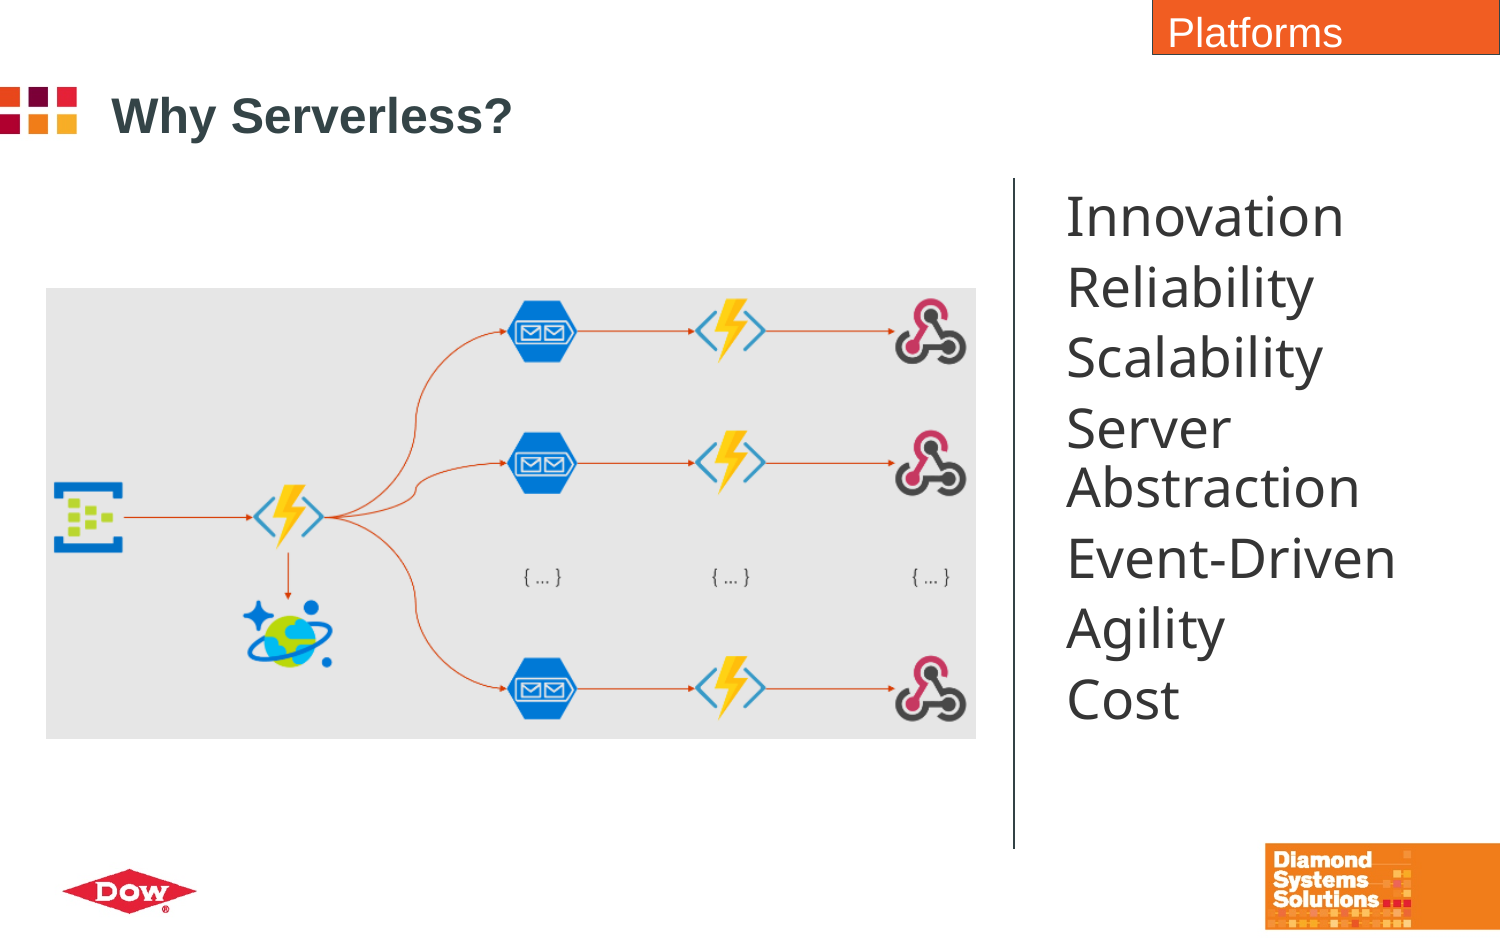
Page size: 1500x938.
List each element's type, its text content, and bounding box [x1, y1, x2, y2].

picture [0, 0, 1500, 938]
title Why Serverless? [110, 87, 1462, 159]
text_box Innovation Reliability Scalability Server Abstraction Event-Driven Agility Cost [1048, 177, 1462, 743]
text_box Platforms [1152, 0, 1500, 55]
